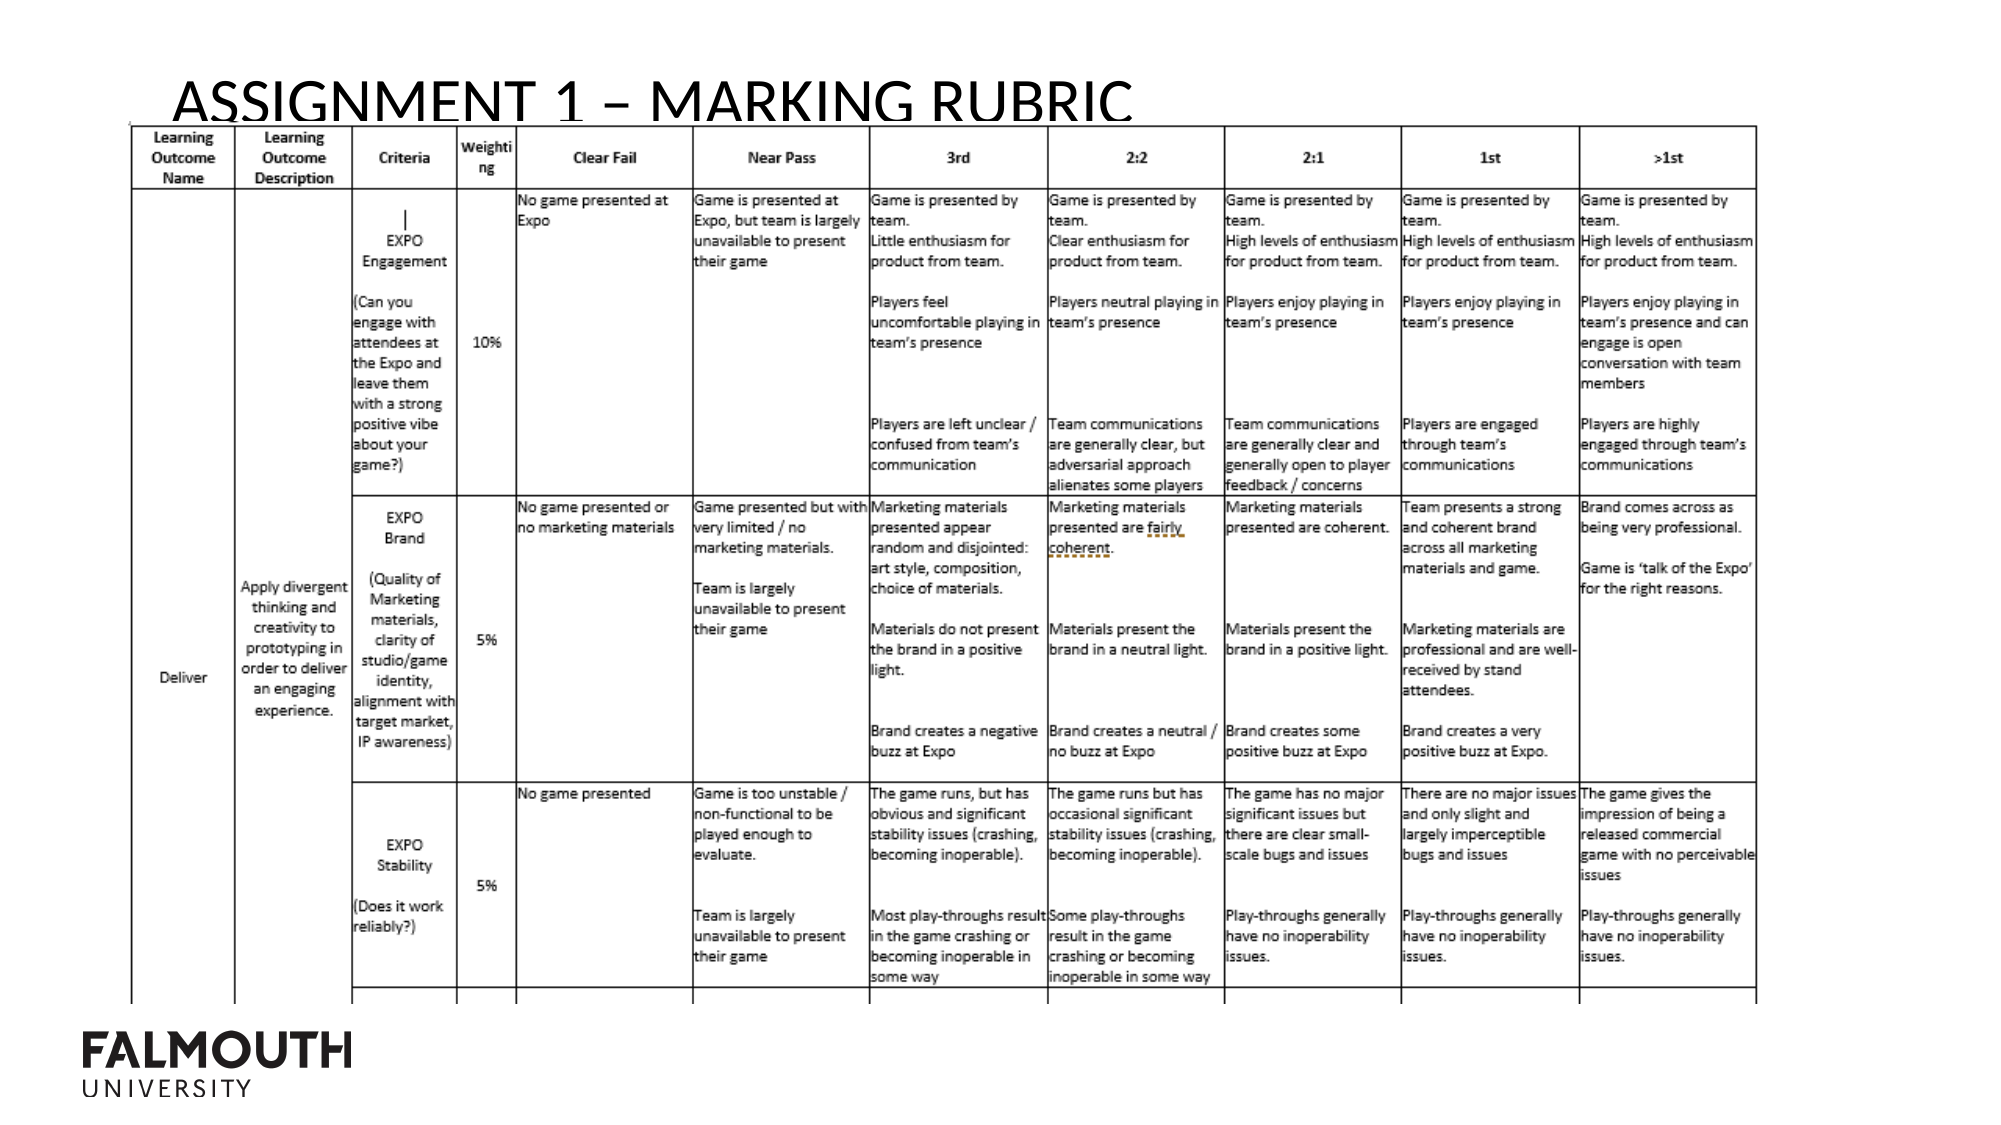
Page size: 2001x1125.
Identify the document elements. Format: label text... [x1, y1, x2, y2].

list Assignment 1 – marking Rubric [156, 59, 1476, 121]
picture [128, 121, 1773, 1004]
